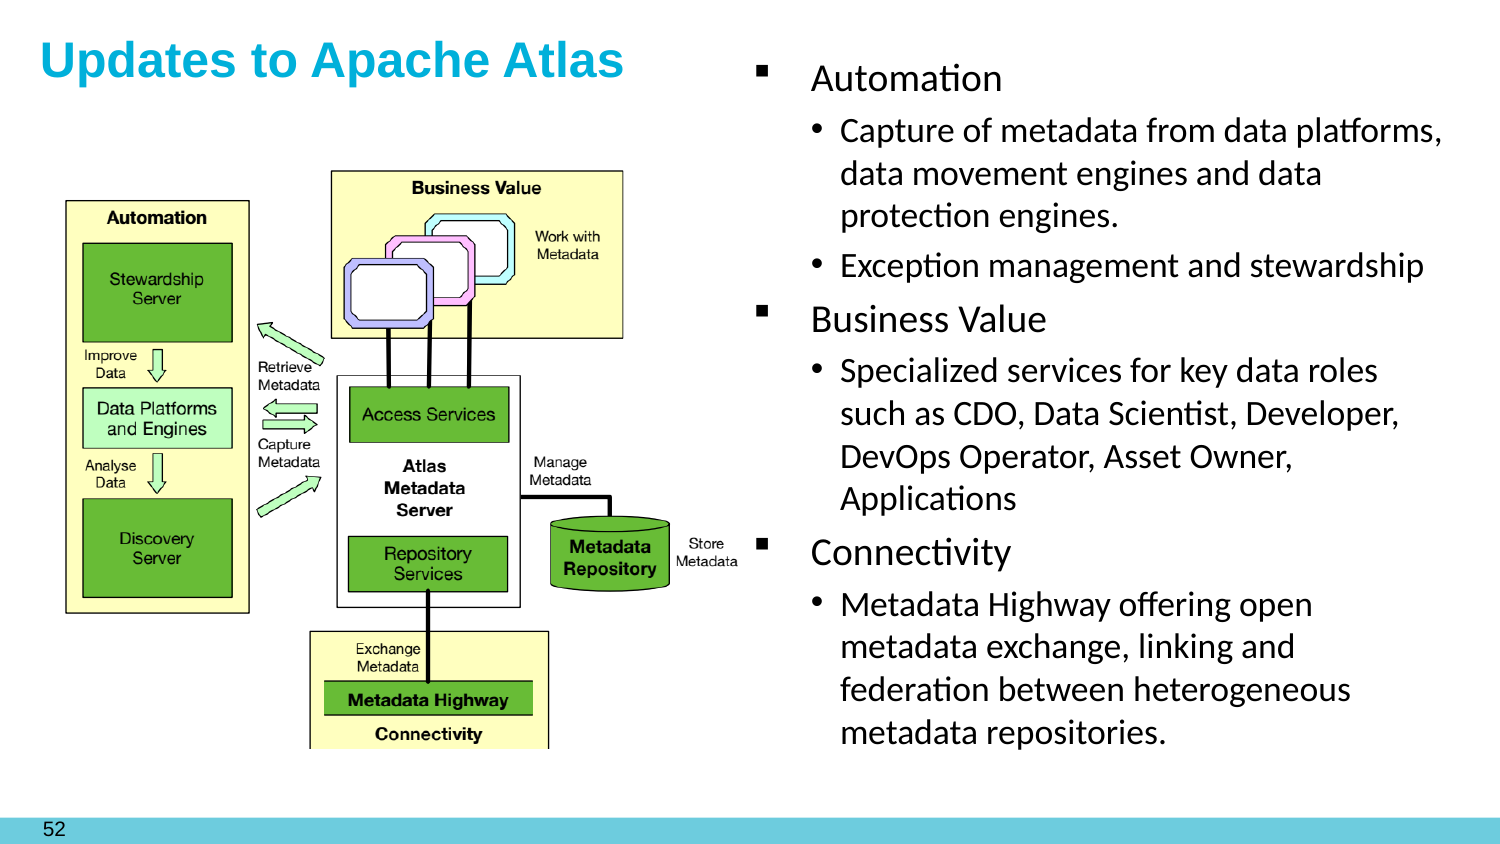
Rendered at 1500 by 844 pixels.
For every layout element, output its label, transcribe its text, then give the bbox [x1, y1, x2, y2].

picture [64, 169, 743, 749]
list Automation Capture of metadata from data platforms, data movement engines and data protection engines. Exception management and stewardship Business Value Specialized services for key data roles such as CDO, Data Scientist, Developer, DevOps Operator, Asset Owner, Applications Connectivity Metadata Highway offering open metadata exchange, linking and federation between heterogeneous metadata repositories. [738, 44, 1463, 769]
title Updates to Apache Atlas [25, 20, 1463, 161]
